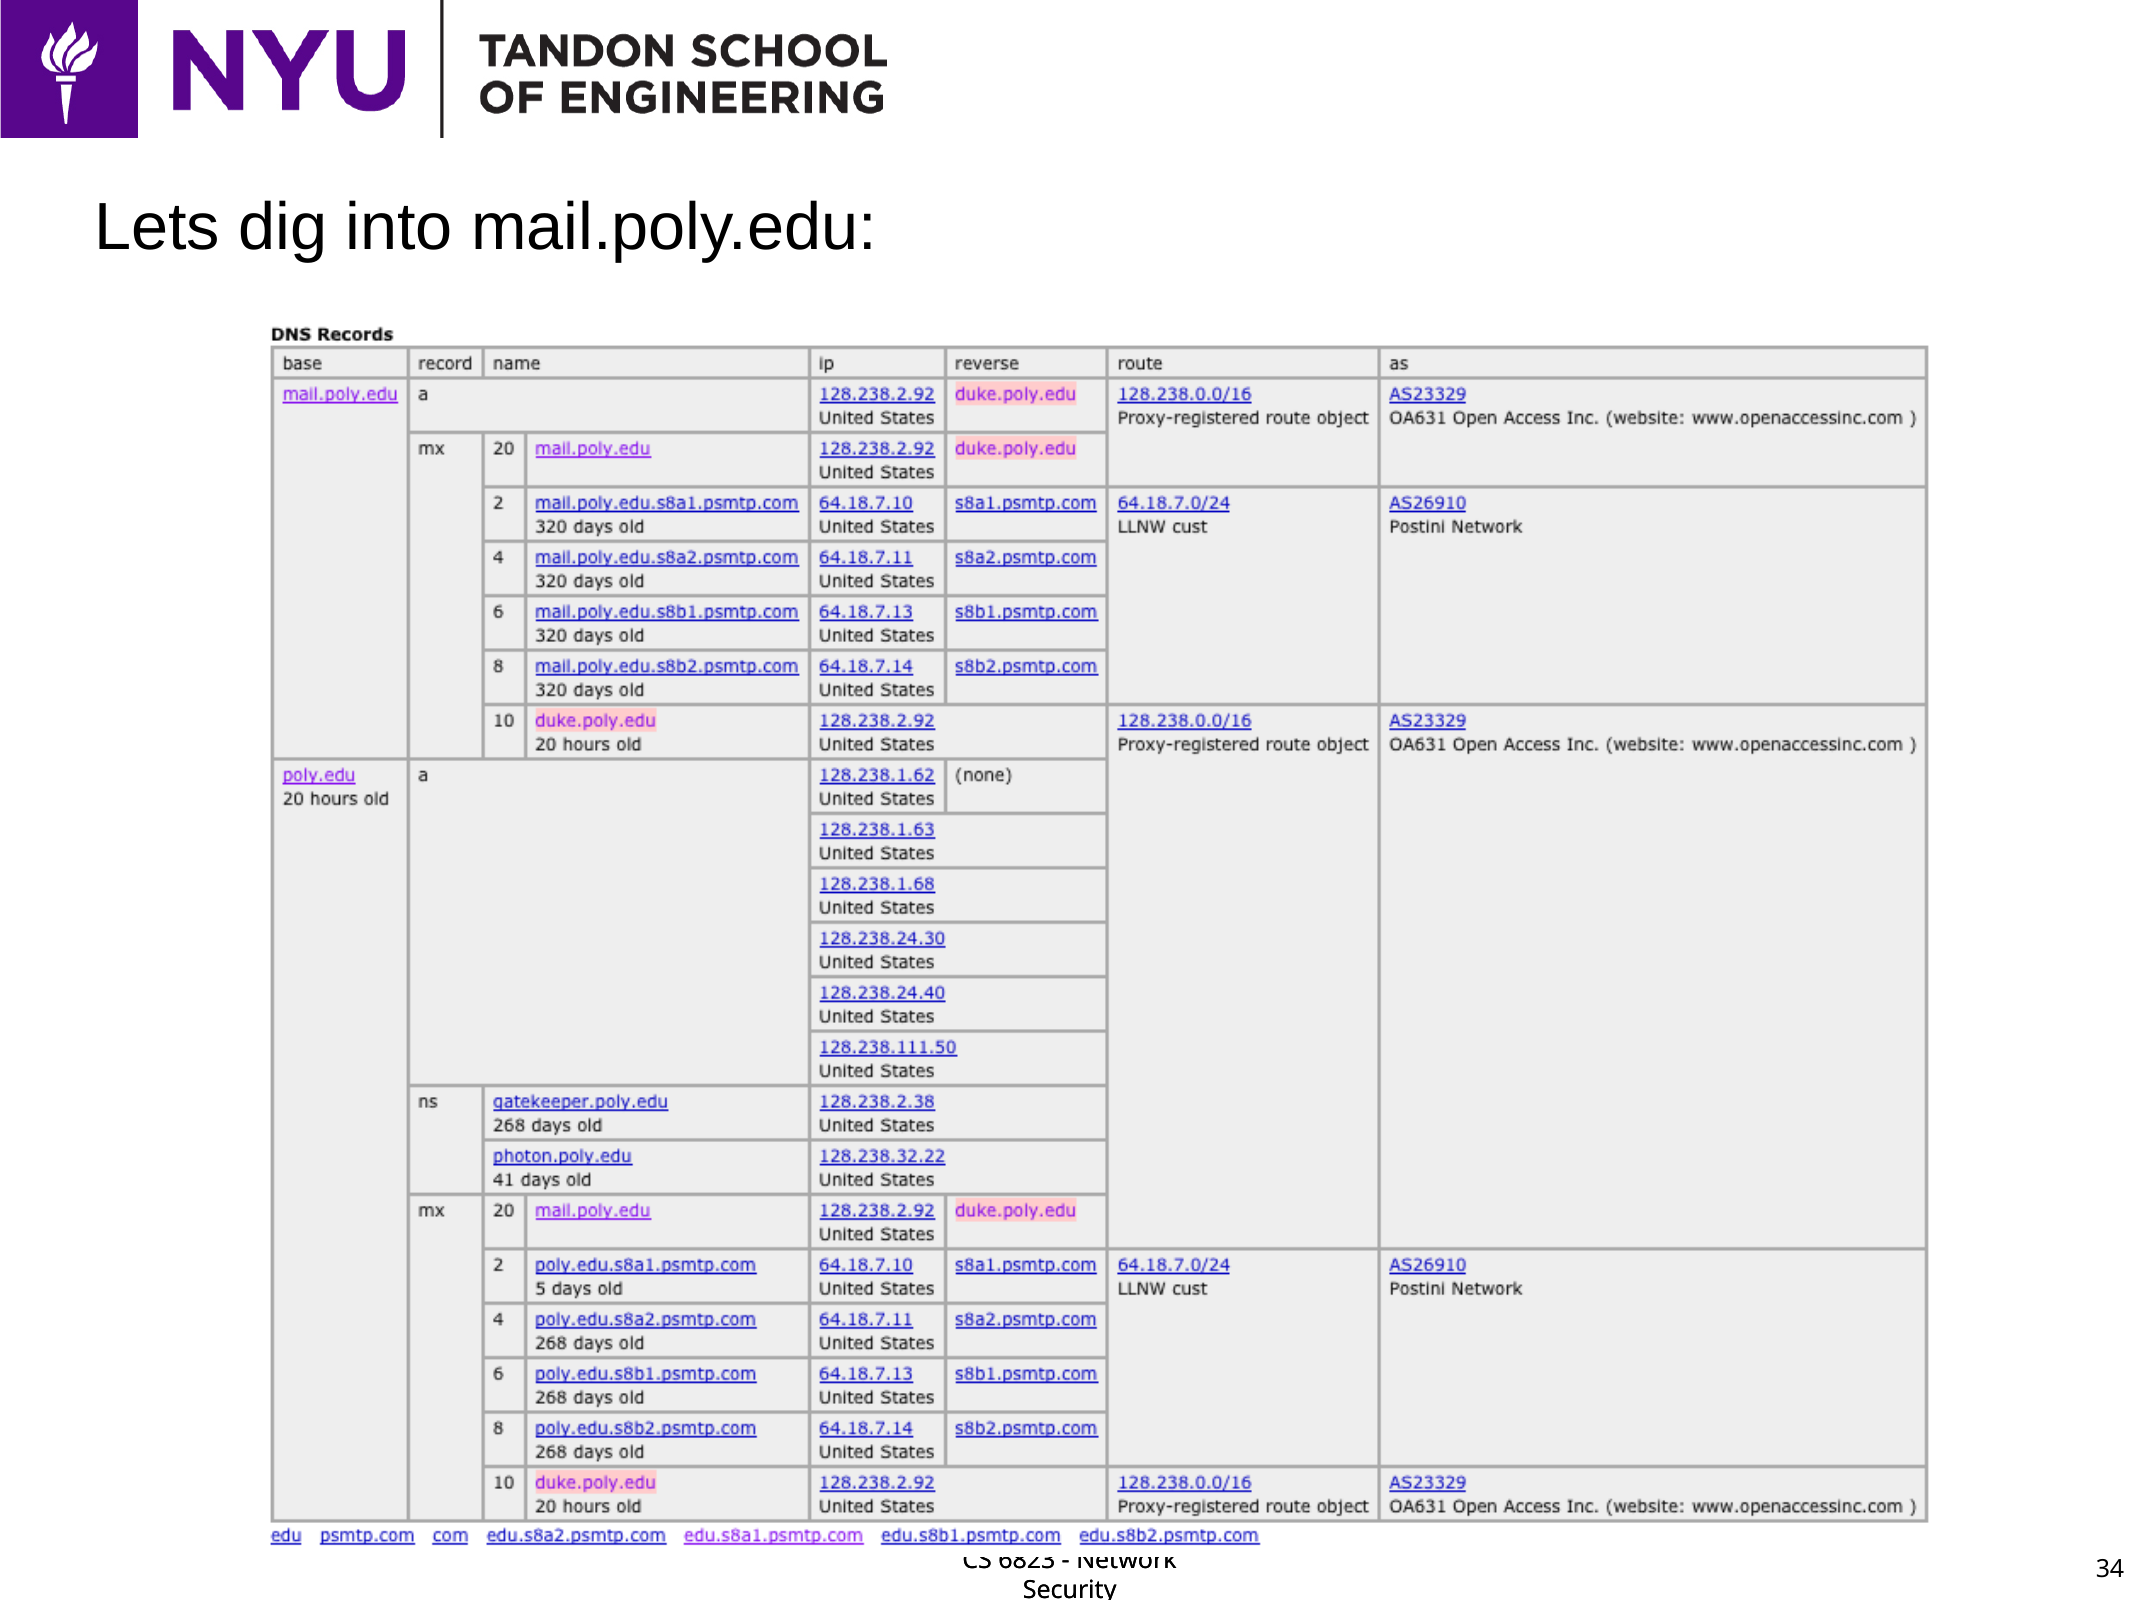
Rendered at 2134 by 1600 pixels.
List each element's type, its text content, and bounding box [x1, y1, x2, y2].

text_box CS 6823 - Network Security [912, 1566, 1228, 1589]
title Lets dig into mail.poly.edu: [79, 174, 1999, 261]
text_box 34 [2042, 1552, 2134, 1586]
picture [0, 0, 887, 138]
picture [253, 312, 1966, 1557]
